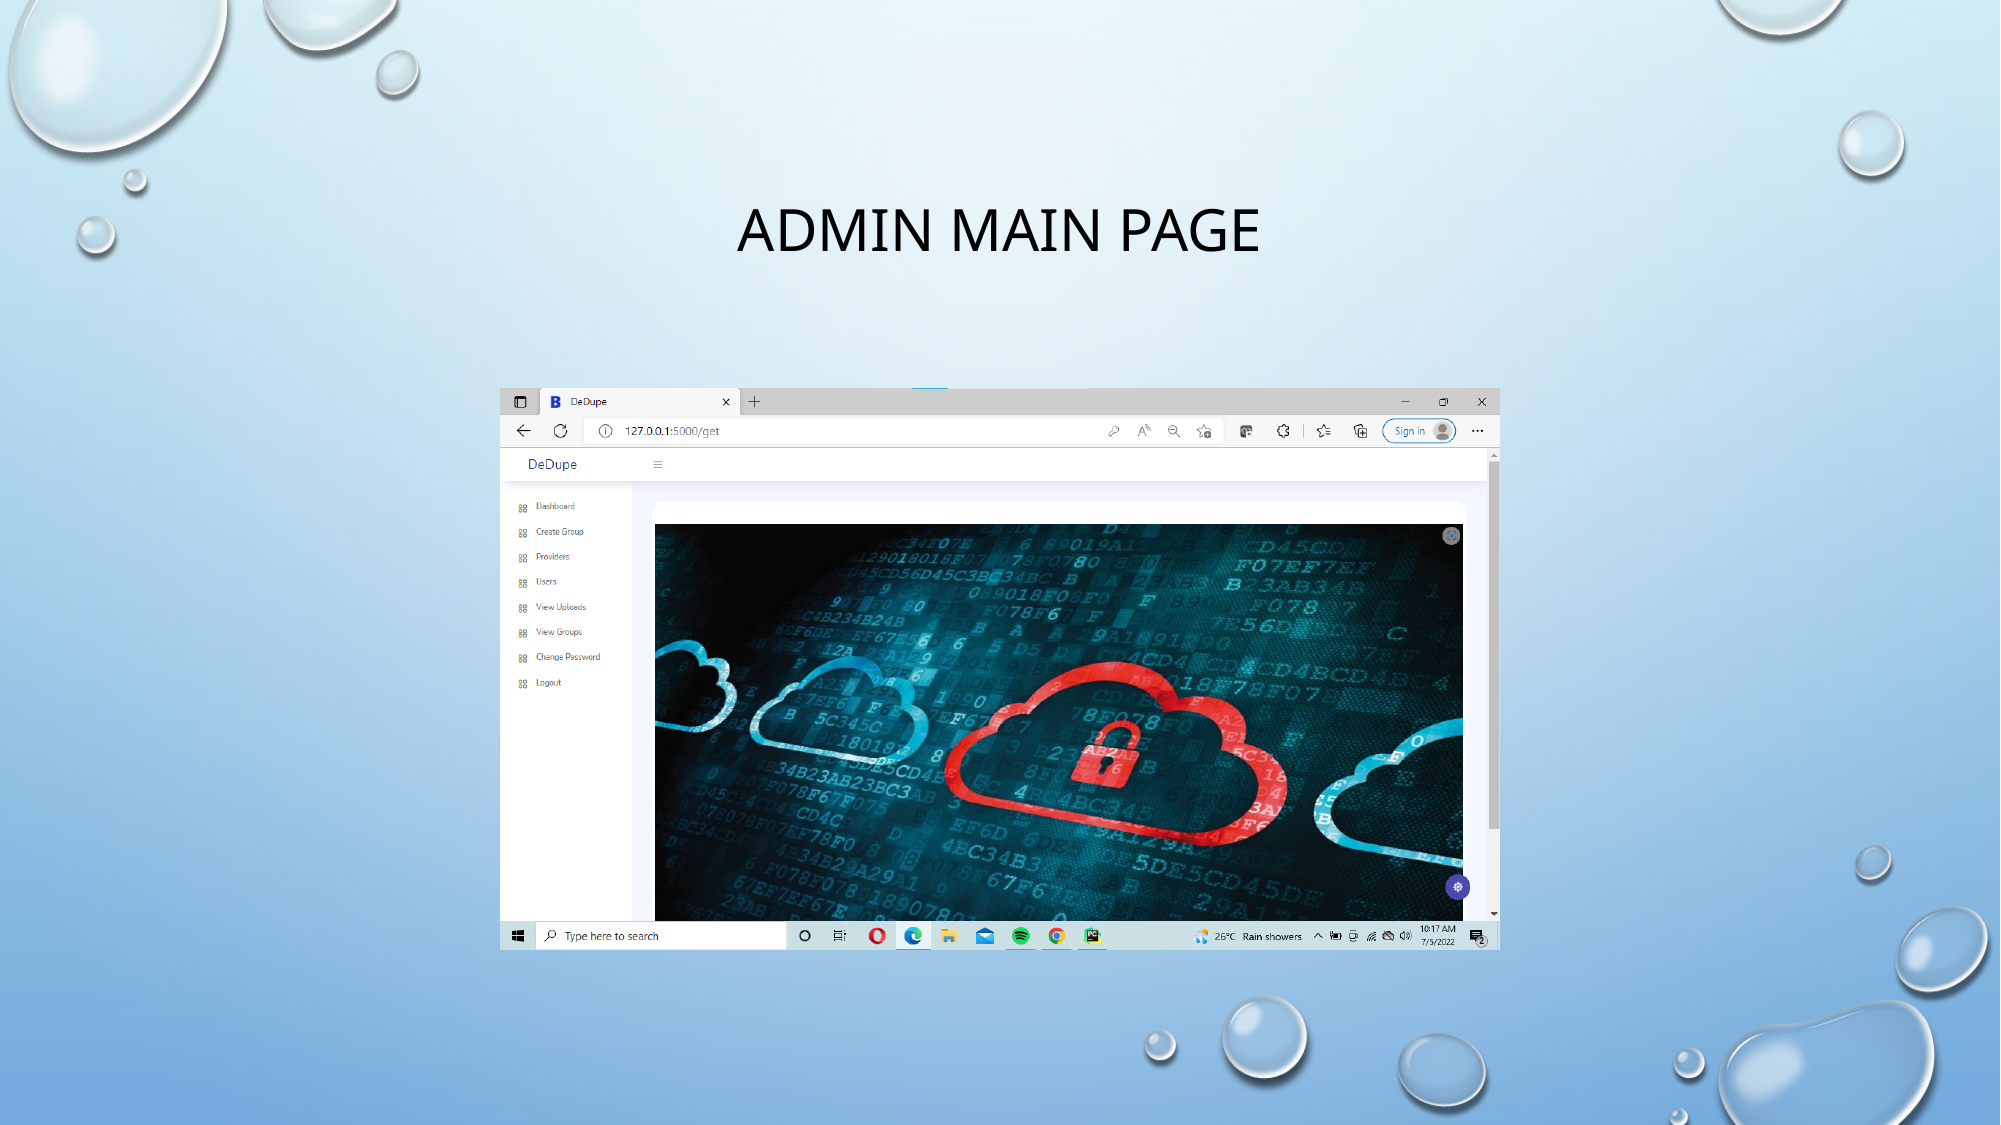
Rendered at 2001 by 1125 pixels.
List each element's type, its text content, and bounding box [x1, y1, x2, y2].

picture [0, 0, 2000, 1125]
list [500, 387, 1500, 951]
title Admin main page [149, 101, 1851, 364]
